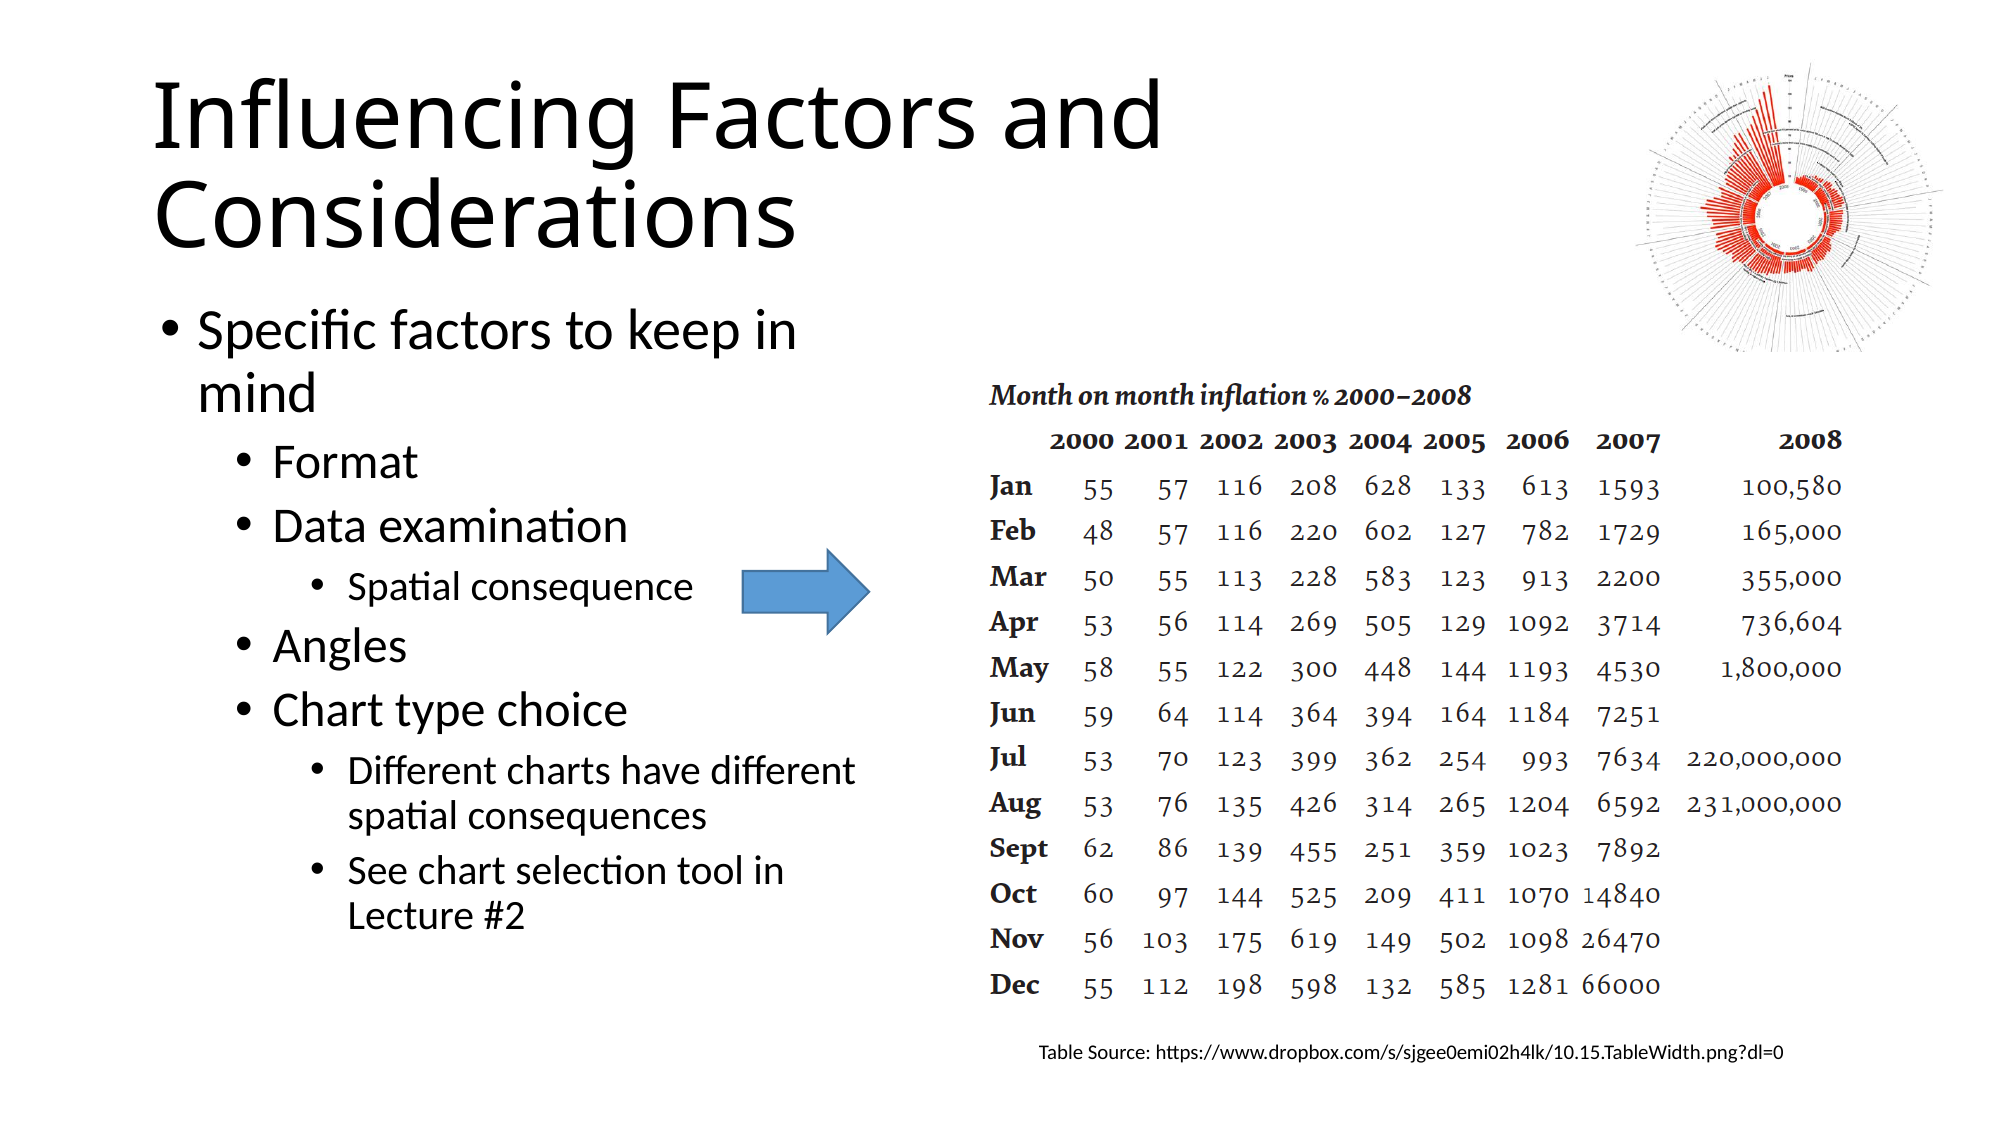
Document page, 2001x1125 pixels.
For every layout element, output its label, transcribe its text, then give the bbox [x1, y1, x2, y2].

text_box [741, 547, 871, 636]
text_box Table Source: https://www.dropbox.com/s/sjgee0emi02h4lk/10.15.TableWidth.png?dl=0 [911, 1031, 1912, 1072]
picture [893, 59, 2000, 1011]
list Specific factors to keep in mind Format Data examination Spatial consequence Angles Chart type choice Different charts have different spatial consequences See chart selection tool in Lecture #2 [145, 291, 933, 1099]
title Influencing Factors and Considerations [137, 59, 1578, 278]
